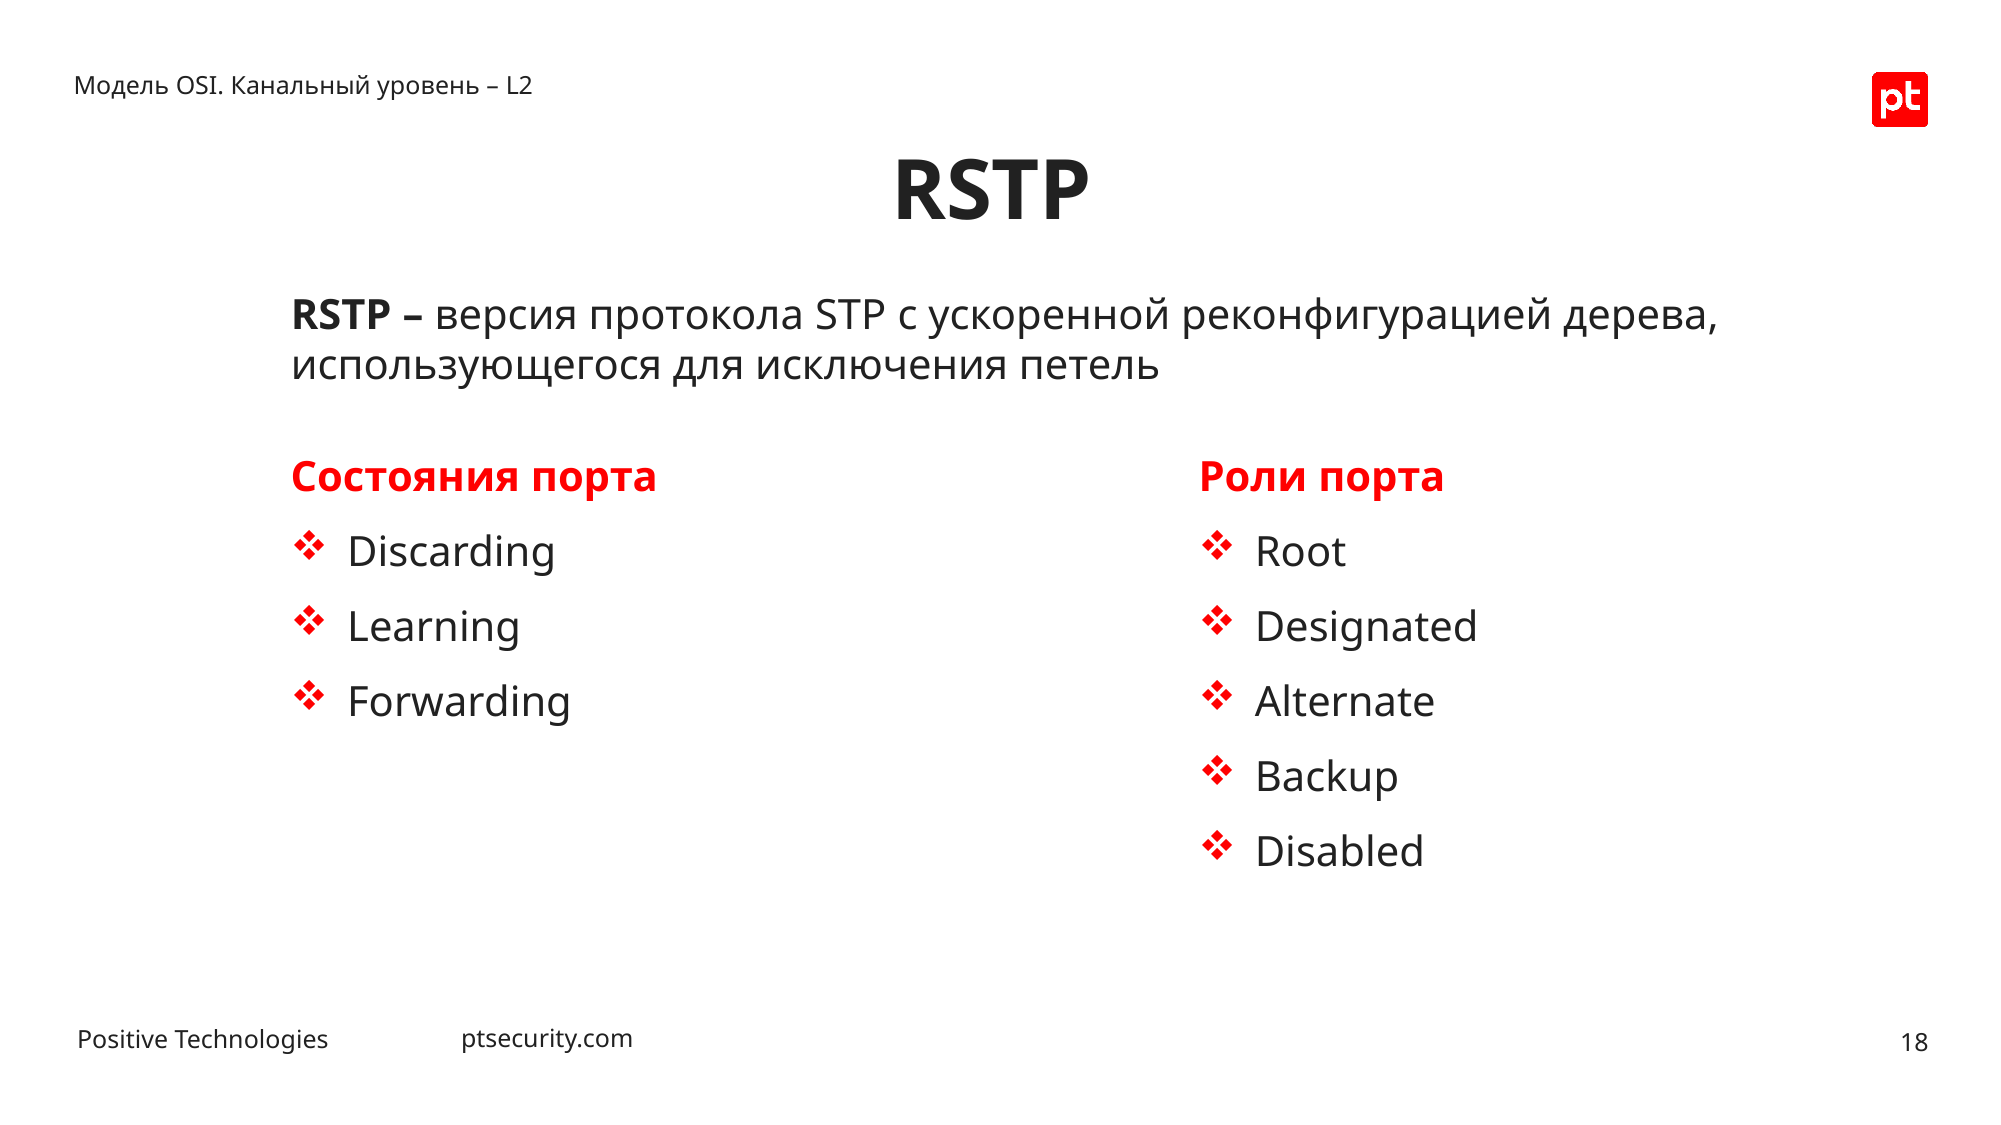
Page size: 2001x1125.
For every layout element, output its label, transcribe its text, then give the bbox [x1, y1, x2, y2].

text_box Состояния порта Discarding Learning Forwarding [275, 442, 745, 958]
text_box Роли порта Root Designated Alternate Backup Disabled [1183, 442, 1585, 958]
slide_number 18 [1608, 1013, 1944, 1074]
text_box RSTP [876, 140, 1320, 280]
text_box RSTP – версия протокола STP с ускоренной реконфигурацией дерева, использующегося для исключения петель [276, 280, 1734, 396]
picture [1872, 72, 1928, 127]
list Модель OSI. Канальный уровень – L2 [58, 54, 1609, 115]
